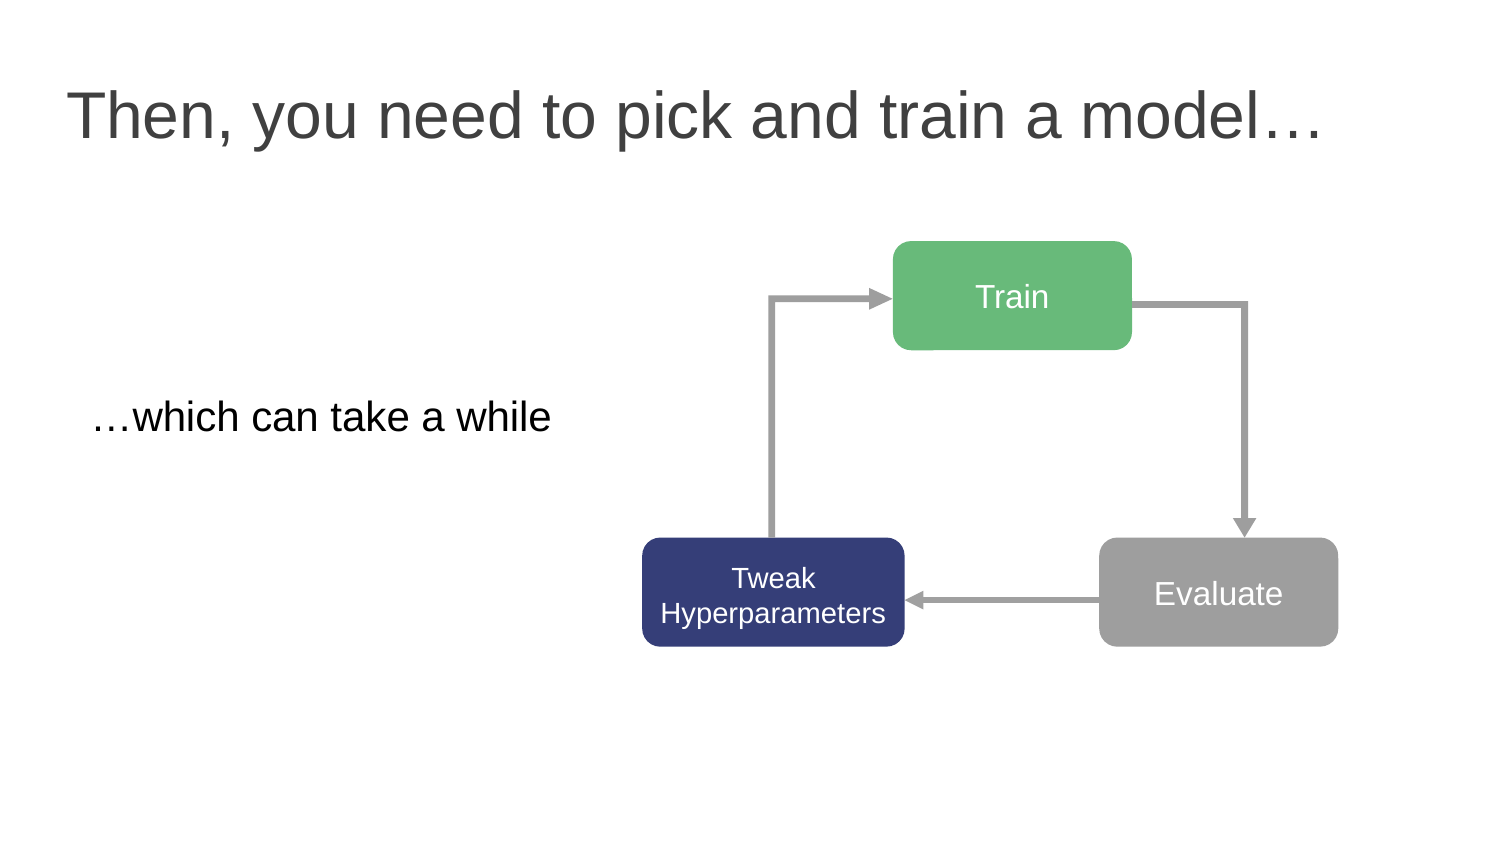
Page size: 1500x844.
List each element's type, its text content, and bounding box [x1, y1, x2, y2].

text_box Tweak Hyperparameters [642, 537, 905, 647]
title …which can take a while [0, 384, 643, 479]
text_box [1130, 298, 1259, 540]
text_box [766, 285, 895, 540]
text_box Evaluate [1099, 537, 1339, 647]
title Then, you need to pick and train a model… [51, 72, 1449, 167]
text_box Train [892, 241, 1133, 351]
